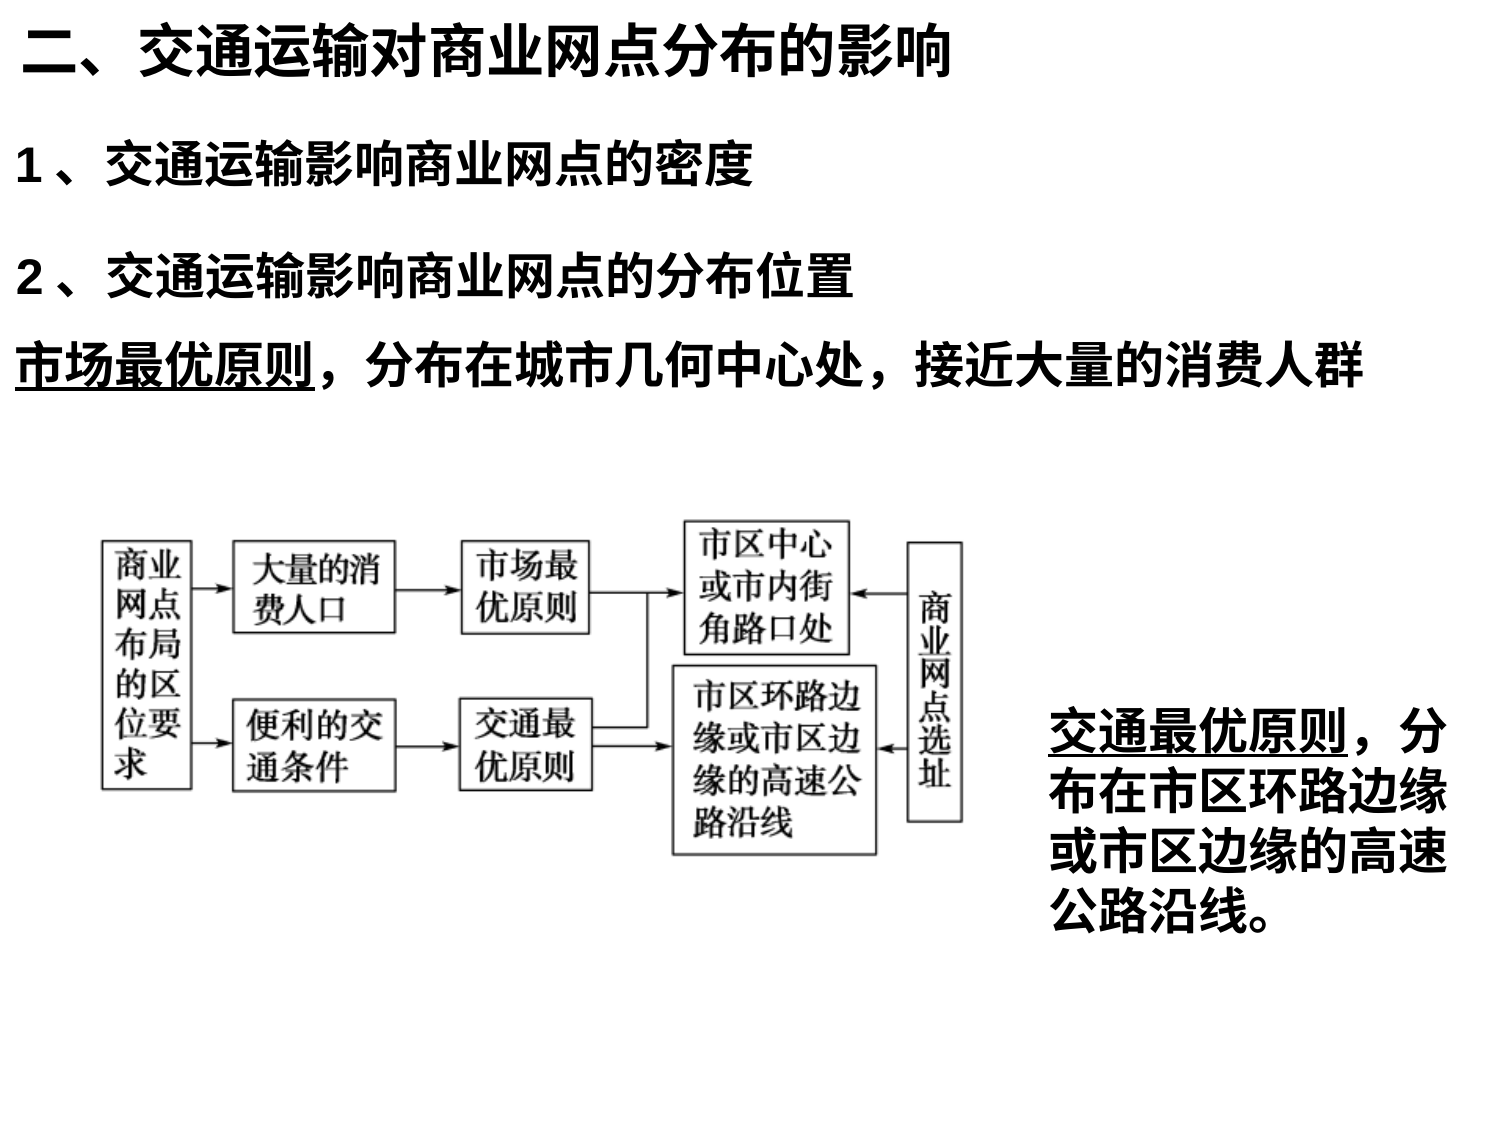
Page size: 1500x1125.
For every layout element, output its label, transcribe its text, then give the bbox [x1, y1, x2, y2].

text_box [88, 515, 976, 866]
text_box 二、交通运输对商业网点分布的影响 [5, 7, 1494, 92]
text_box 交通最优原则，分布在市区环路边缘或市区边缘的高速公路沿线。 [1033, 692, 1500, 948]
text_box 市场最优原则，分布在城市几何中心处，接近大量的消费人群 [0, 326, 1488, 401]
text_box 1、交通运输影响商业网点的密度 [0, 124, 1500, 200]
text_box 2、交通运输影响商业网点的分布位置 [1, 237, 1500, 313]
